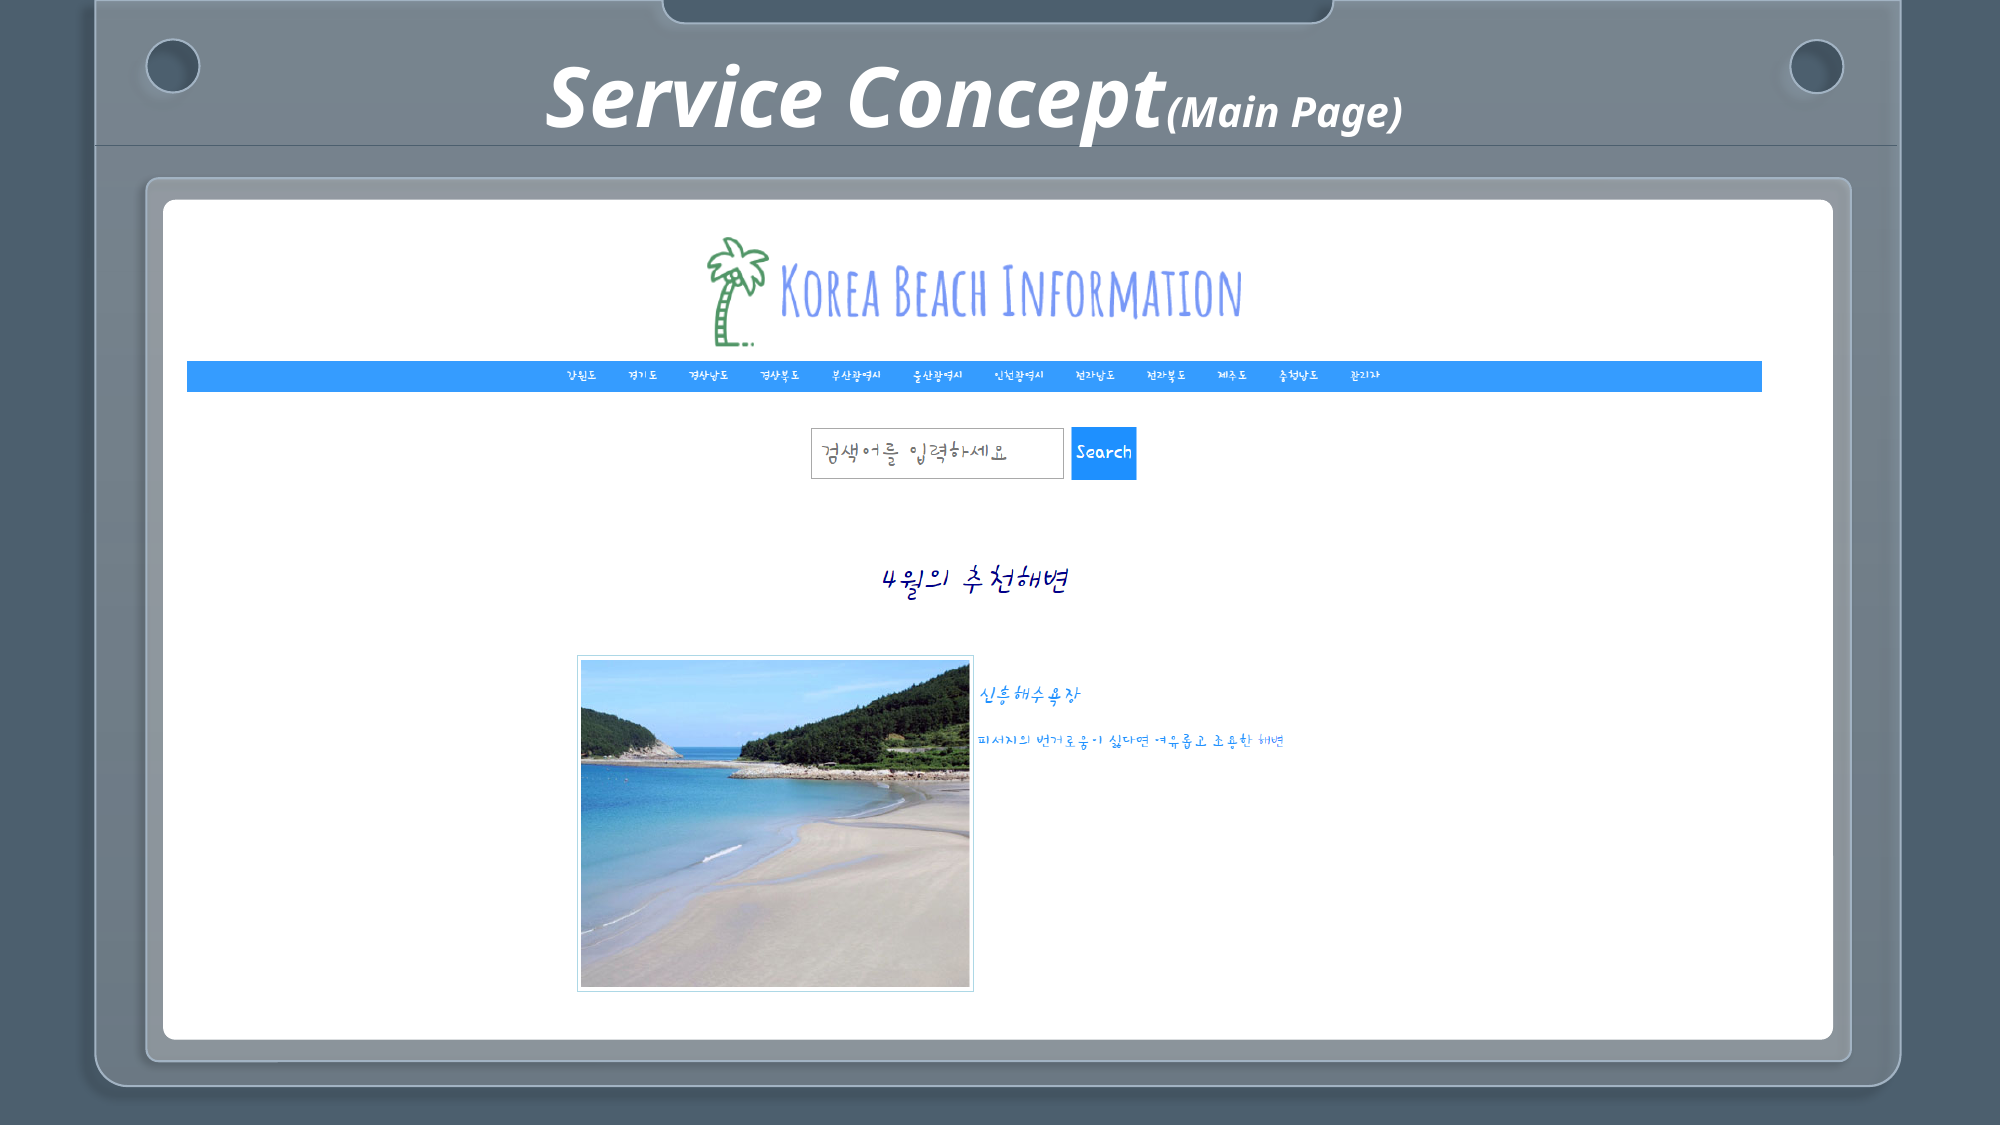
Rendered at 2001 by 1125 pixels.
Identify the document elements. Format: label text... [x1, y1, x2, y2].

text_box [145, 177, 1852, 1063]
text_box [162, 199, 1834, 1041]
text_box [94, 0, 1902, 1088]
text_box Service Concept(Main Page) [484, 146, 1465, 152]
picture [187, 224, 1762, 1016]
text_box Service Concept(Main Page) [484, 0, 1465, 145]
